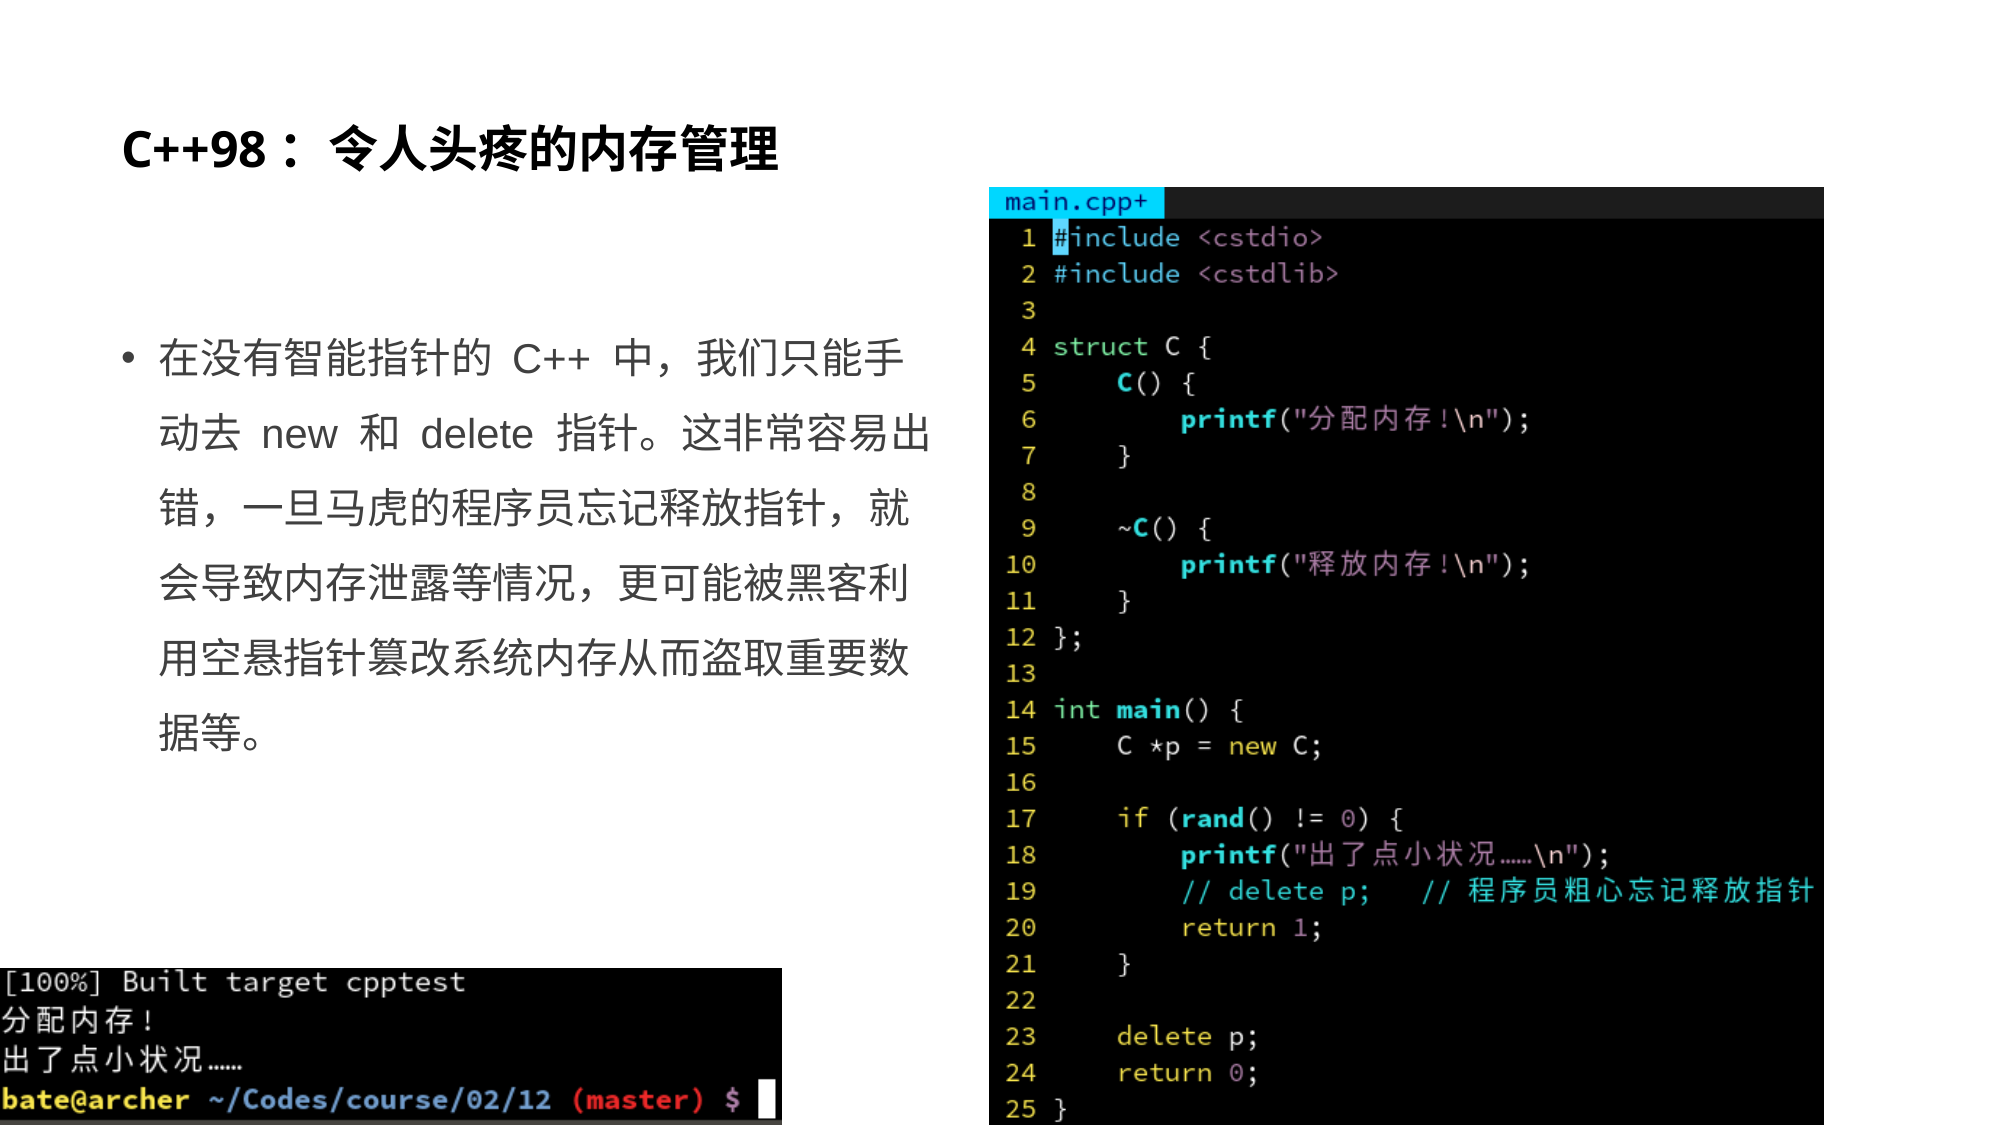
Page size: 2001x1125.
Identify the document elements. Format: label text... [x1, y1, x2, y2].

picture [0, 968, 782, 1125]
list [989, 187, 1824, 1125]
list 在没有智能指针的 C++ 中，我们只能手动去 new 和 delete 指针。这非常容易出错，一旦马虎的程序员忘记释放指针，就会导致内存泄露等情况，更可能被黑客利用空悬指针篡改系统内存从而盗取重要数据等。 [106, 299, 957, 1014]
title C++98：令人头疼的内存管理 [106, 42, 1832, 260]
